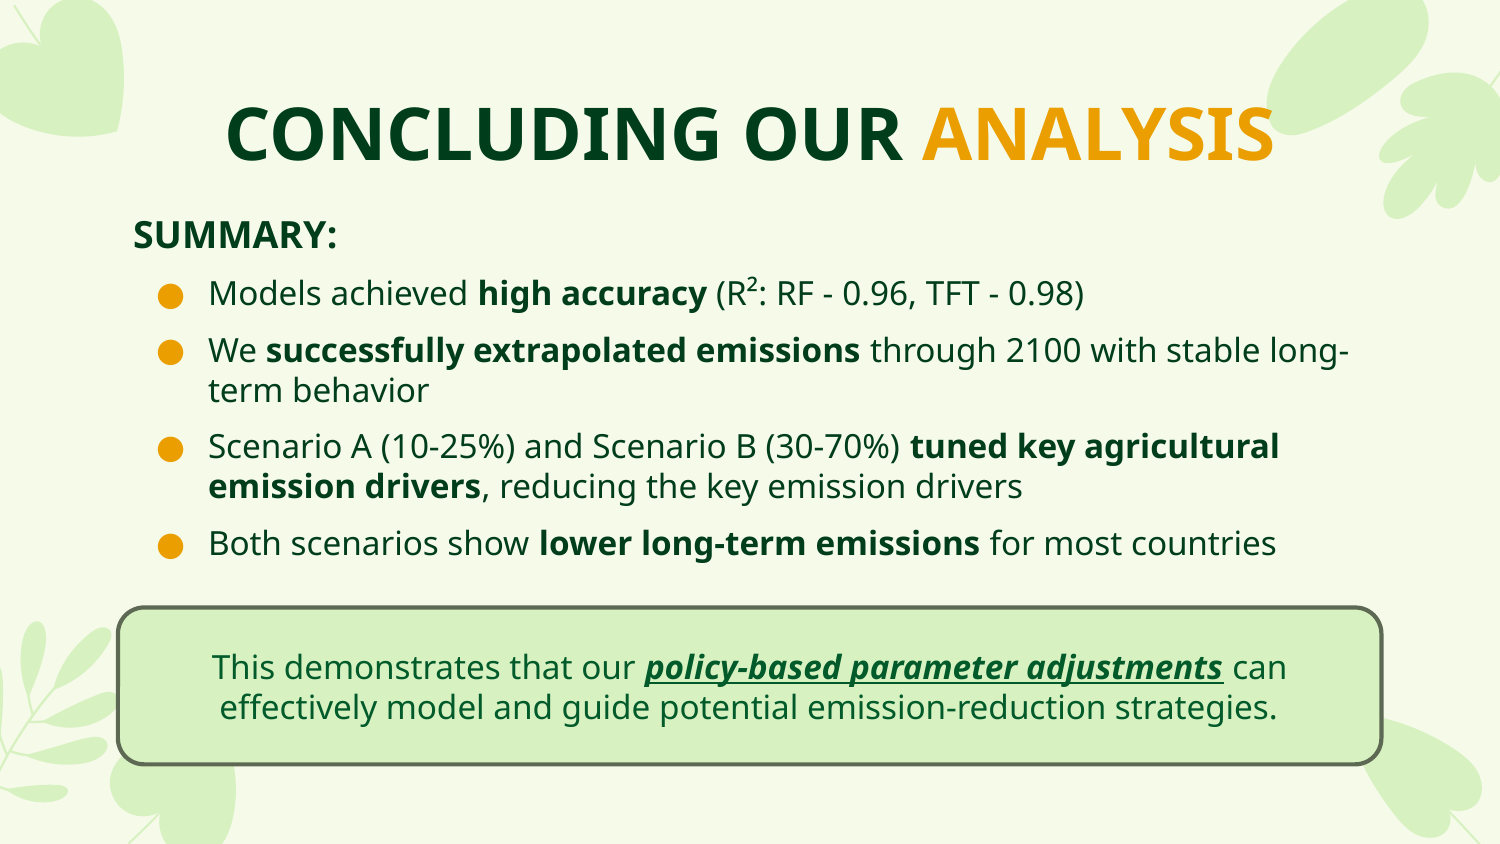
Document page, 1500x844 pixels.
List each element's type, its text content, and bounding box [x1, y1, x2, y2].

title CONCLUDING OUR ANALYSIS [118, 72, 1382, 167]
subtitle SUMMARY: Models achieved high accuracy (R²: RF - 0.96, TFT - 0.98) We successfully extrapolated emissions through 2100 with stable long-term behavior Scenario A (10-25%) and Scenario B (30-70%) tuned key agricultural emission drivers, reducing the key emission drivers Both scenarios show lower long-term emissions for most countries [118, 189, 1382, 558]
text_box This demonstrates that our policy-based parameter adjustments can effectively model and guide potential emission-reduction strategies. [115, 605, 1384, 767]
